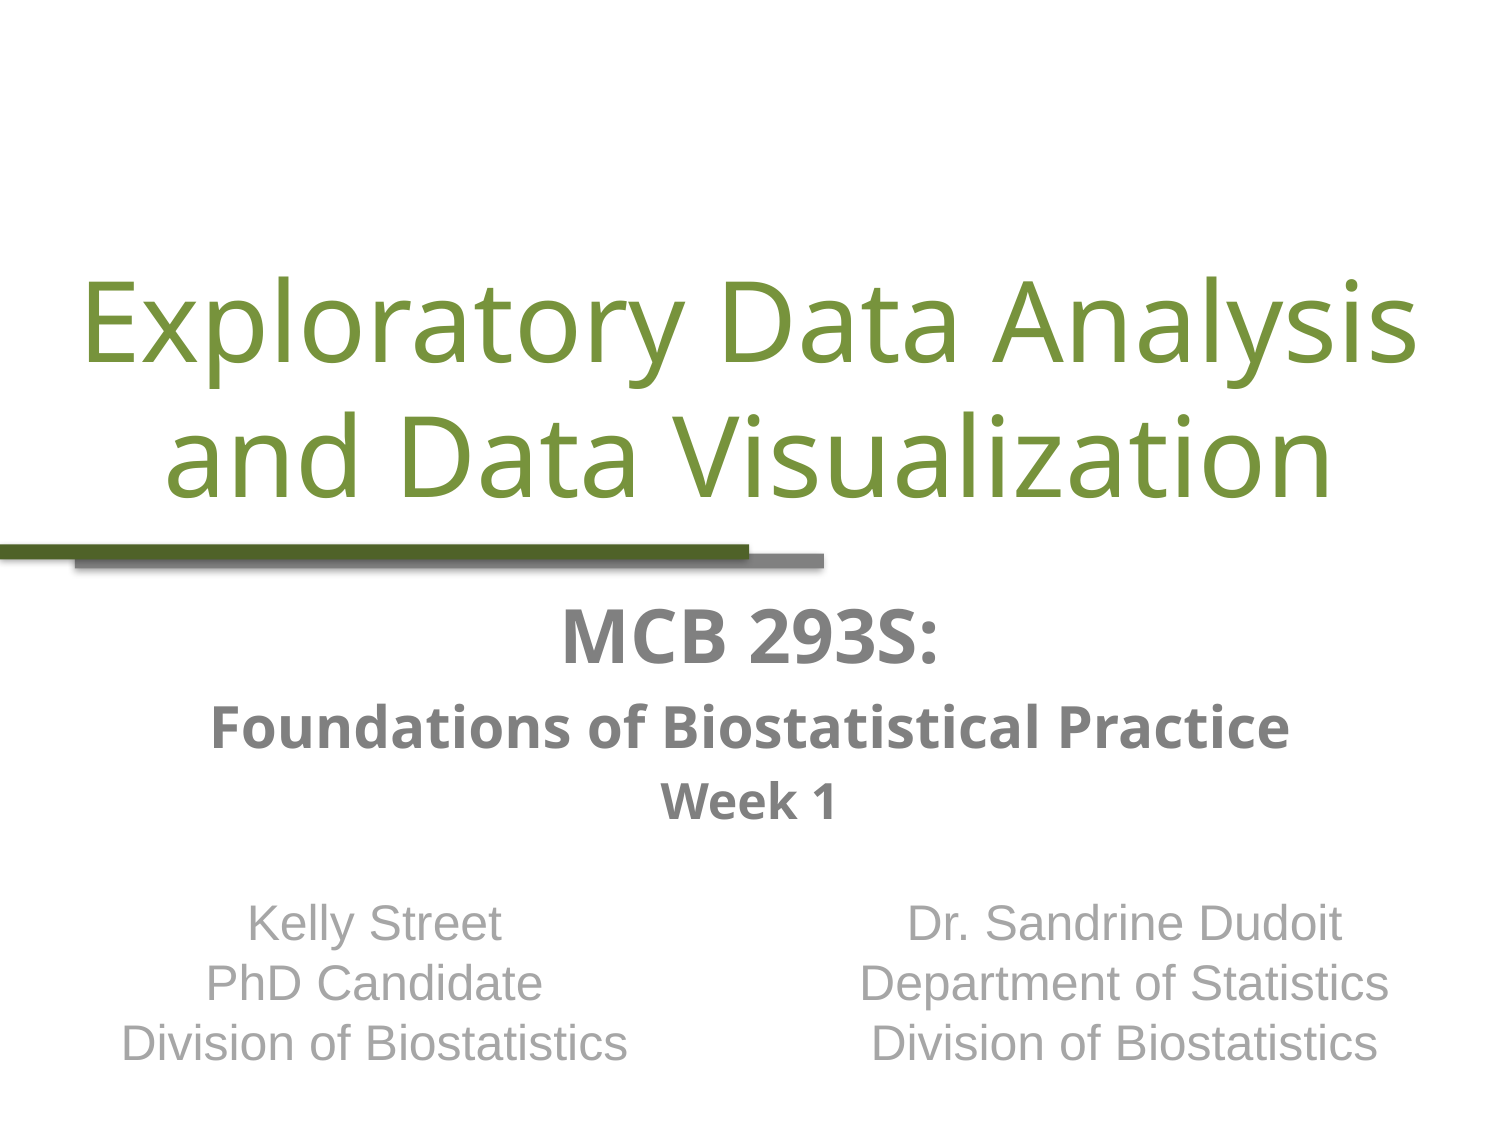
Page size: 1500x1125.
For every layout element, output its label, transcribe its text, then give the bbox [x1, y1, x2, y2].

text_box Dr. Sandrine Dudoit Department of Statistics Division of Biostatistics [749, 883, 1500, 1078]
text_box [0, 544, 750, 560]
title Exploratory Data Analysis and Data Visualization [0, 190, 1500, 580]
subtitle MCB 293S: Foundations of Biostatistical Practice Week 1 [0, 580, 1500, 847]
text_box Kelly Street PhD Candidate Division of Biostatistics [0, 883, 749, 1078]
